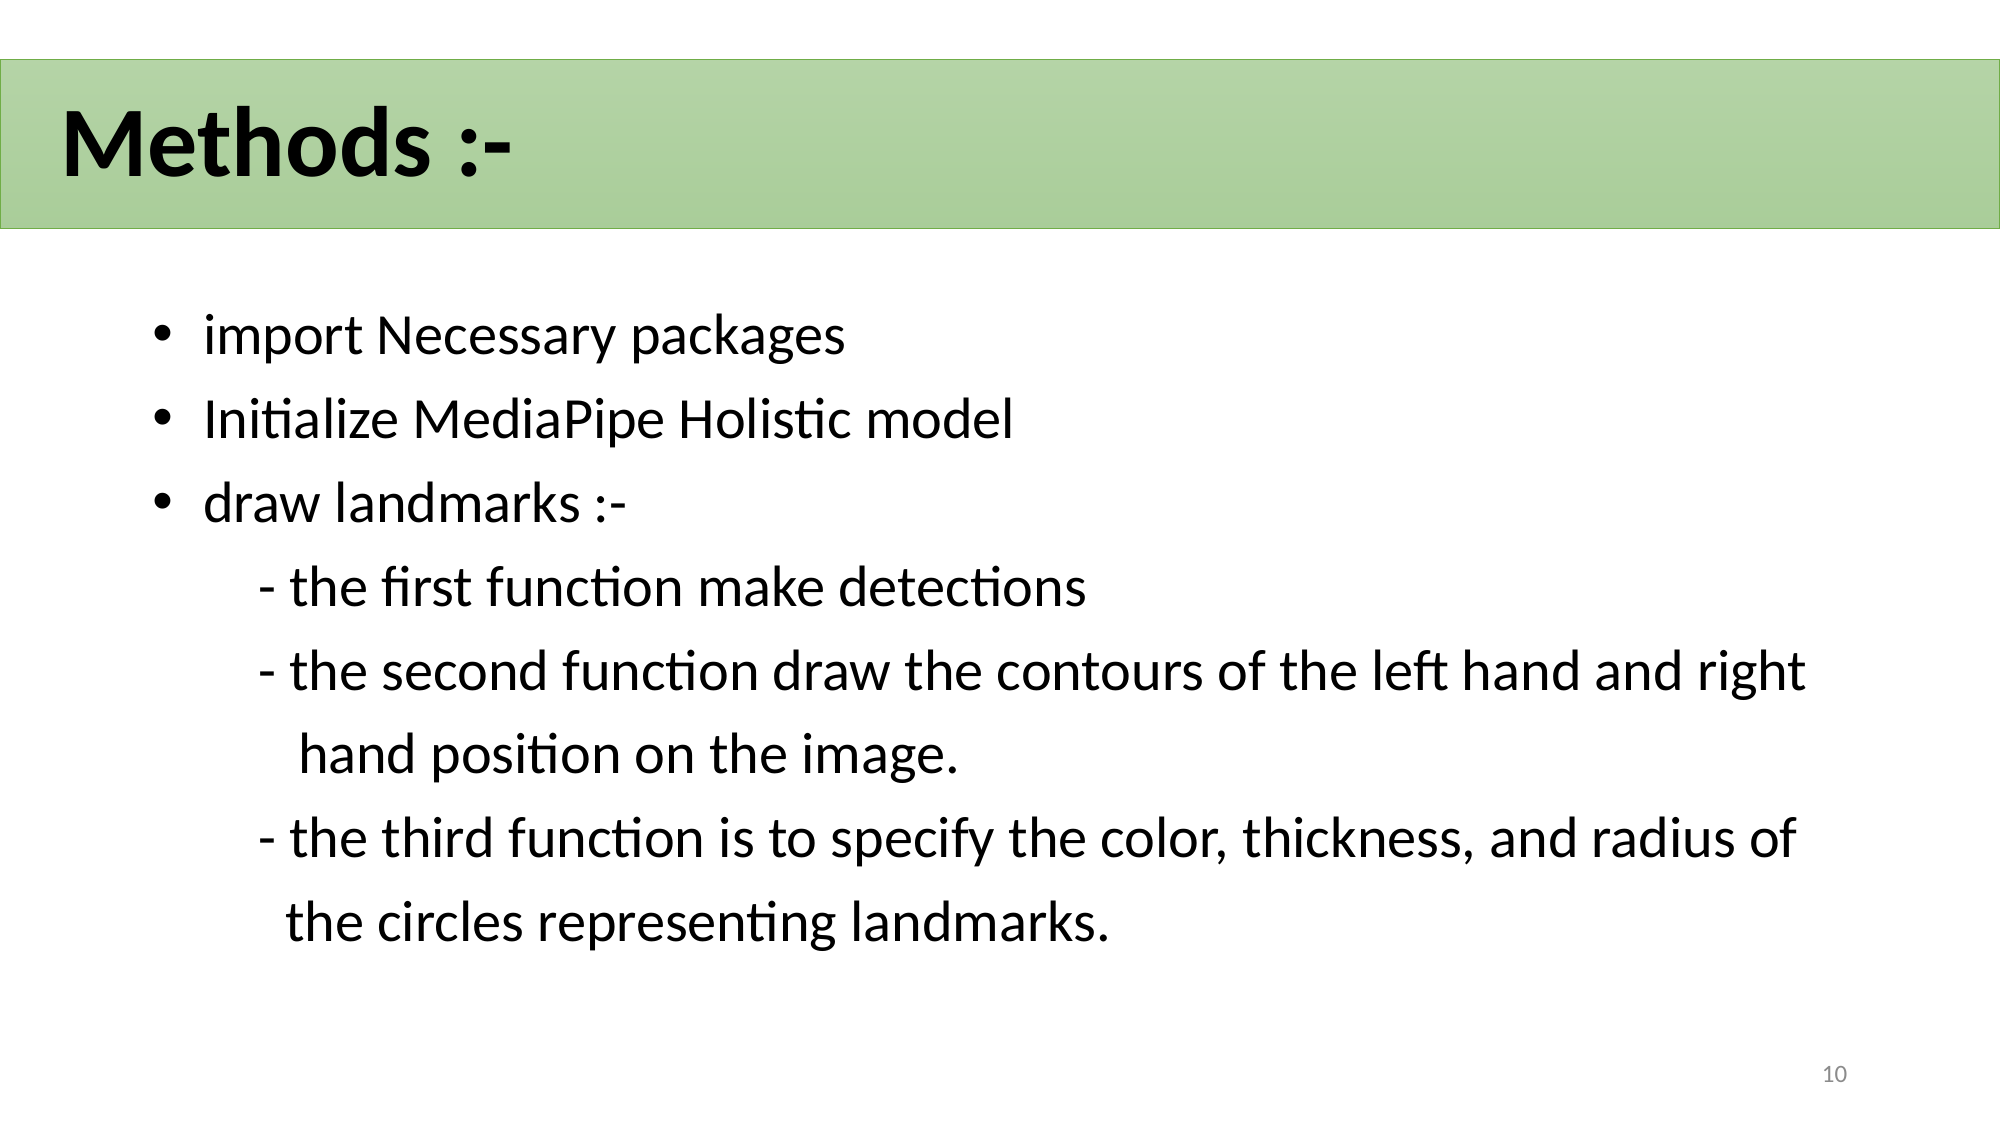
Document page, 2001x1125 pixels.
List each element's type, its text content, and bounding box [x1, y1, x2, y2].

slide_number 10 [1412, 1042, 1863, 1103]
list import Necessary packages Initialize MediaPipe Holistic model draw landmarks :- - the first function make detections - the second function draw the contours of the left hand and right hand position on the image. - the third function is to specify the color, thickness, and radius of the circles representing landmarks. [137, 297, 1863, 1011]
title Methods :- [0, 59, 2000, 229]
